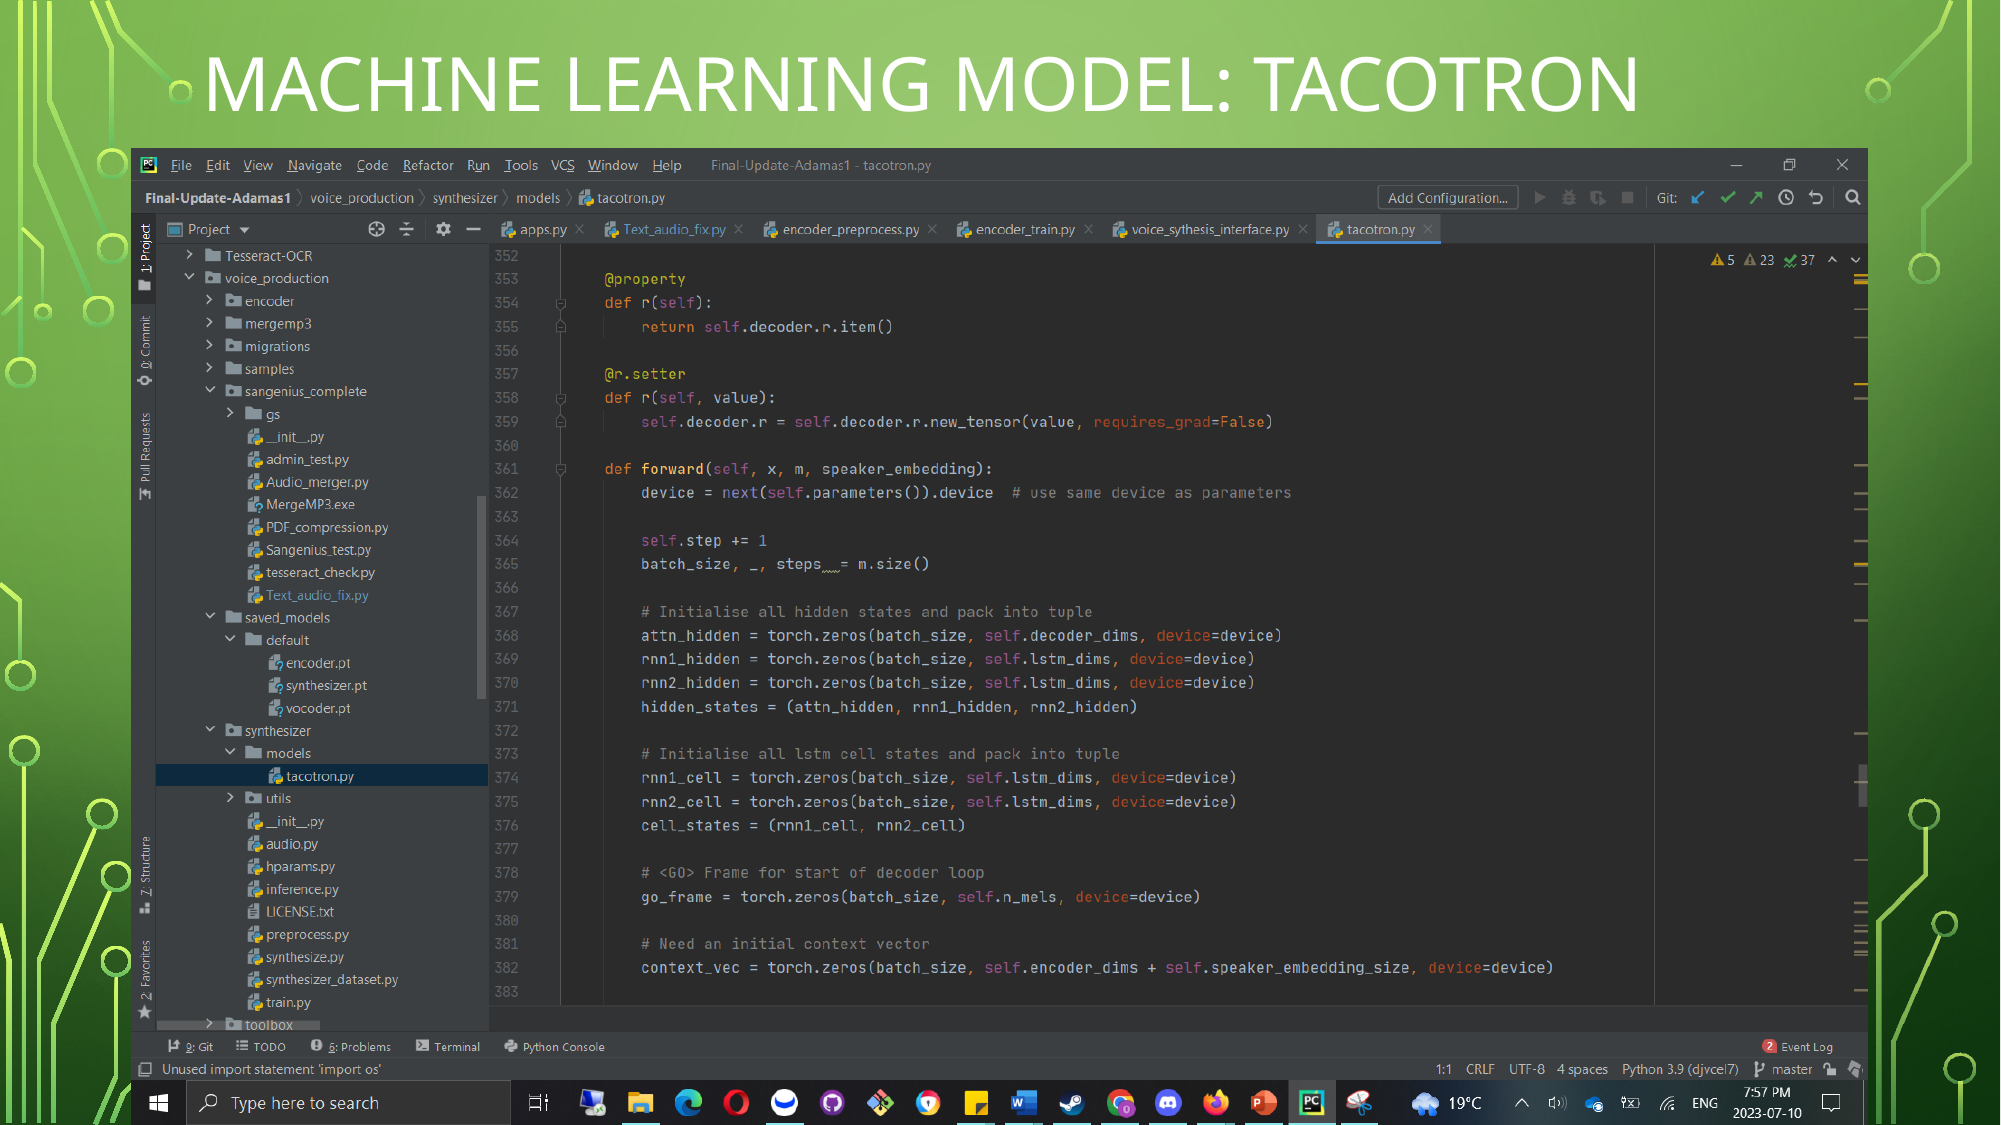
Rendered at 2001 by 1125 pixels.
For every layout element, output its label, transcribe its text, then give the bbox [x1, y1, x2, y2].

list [131, 148, 1869, 1125]
title Machine Learning model: Tacotron [187, 25, 1813, 148]
